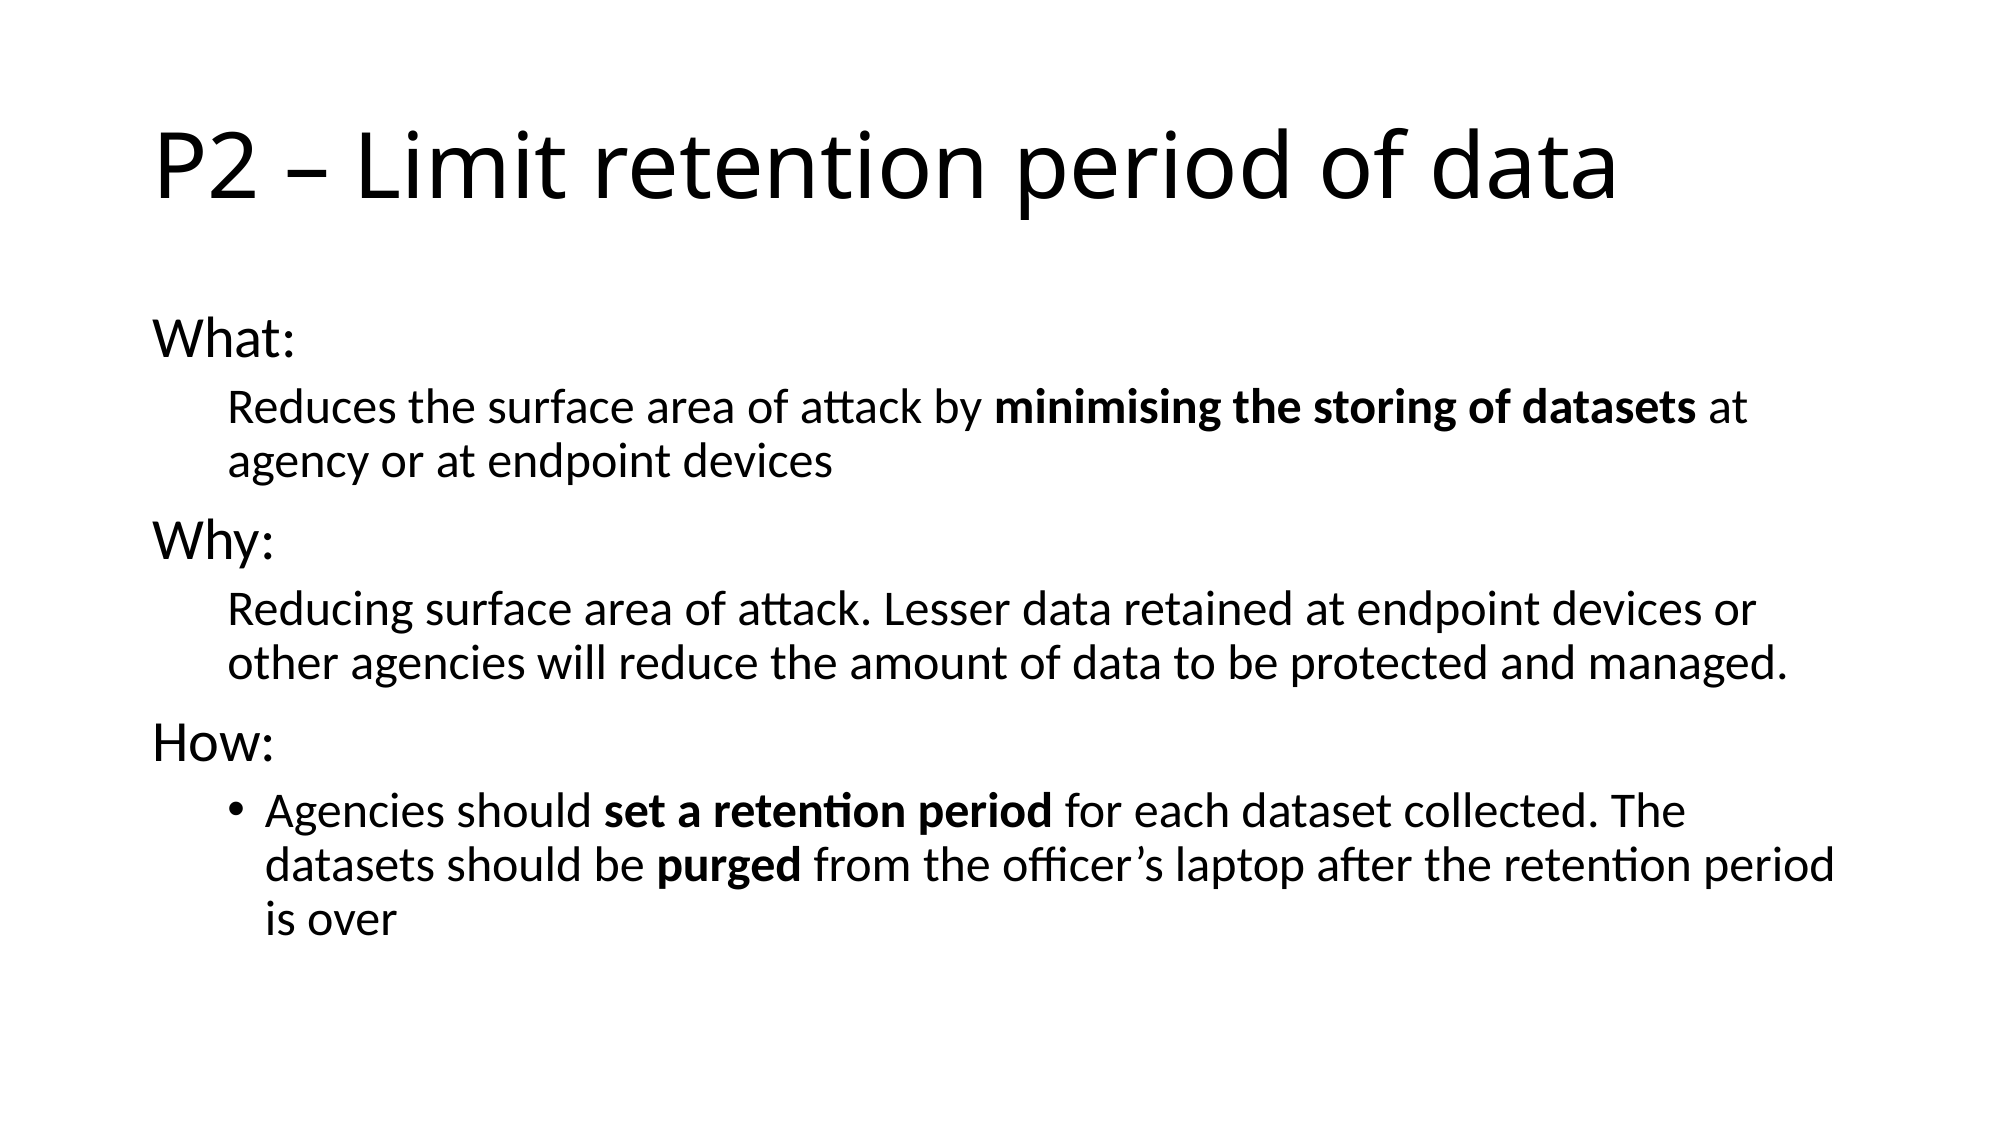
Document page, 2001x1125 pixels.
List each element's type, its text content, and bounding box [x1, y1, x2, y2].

list What: Reduces the surface area of attack by minimising the storing of datasets at agency or at endpoint devices Why: Reducing surface area of attack. Lesser data retained at endpoint devices or other agencies will reduce the amount of data to be protected and managed. How: Agencies should set a retention period for each dataset collected. The datasets should be purged from the officer’s laptop after the retention period is over [137, 299, 1863, 1014]
title P2 – Limit retention period of data [137, 59, 1863, 278]
